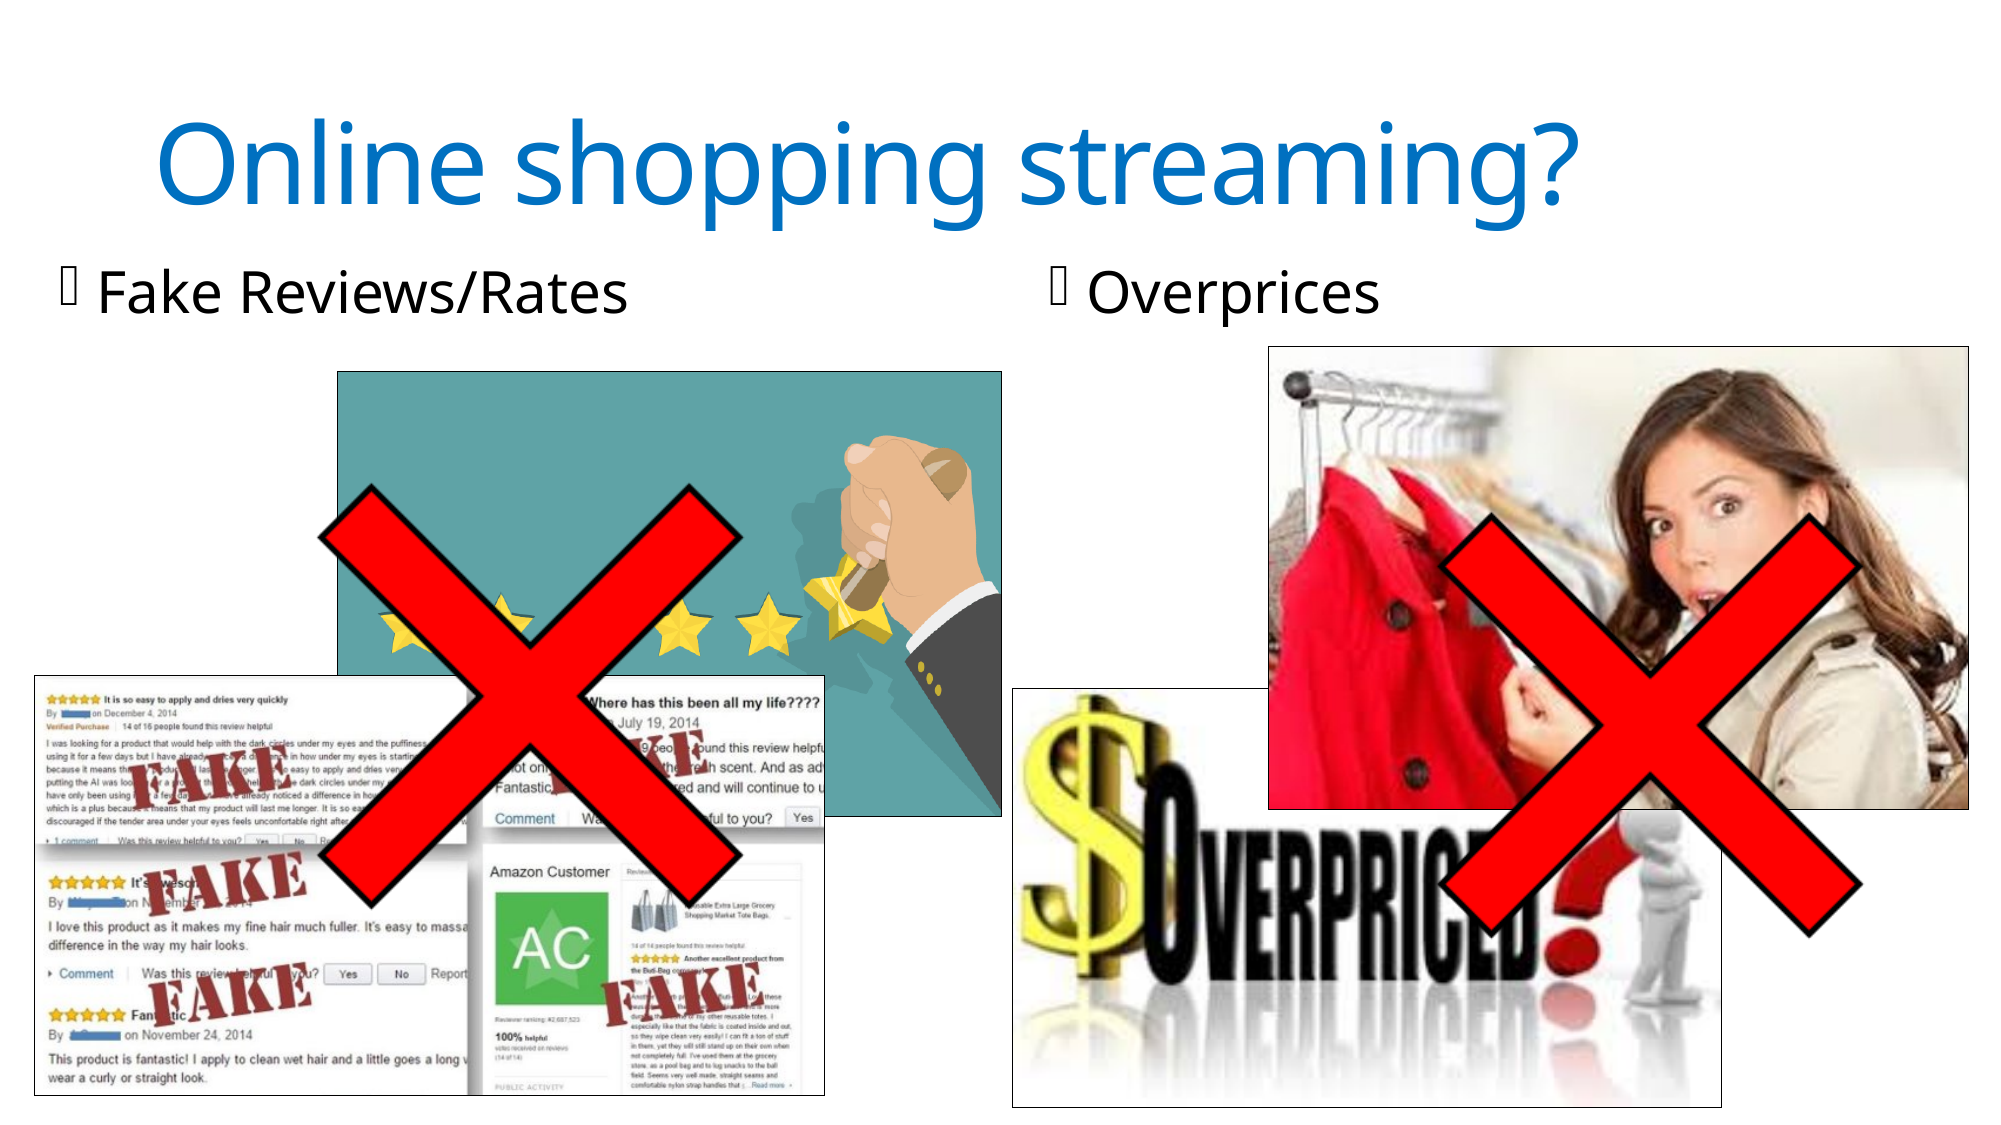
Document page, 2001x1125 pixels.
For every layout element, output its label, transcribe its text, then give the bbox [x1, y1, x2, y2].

picture [34, 371, 1002, 1096]
list Fake Reviews/Rates [44, 256, 918, 335]
picture [1012, 346, 1969, 1108]
title Online shopping streaming? [138, 60, 1864, 278]
text_box Overprices [1033, 255, 1907, 334]
